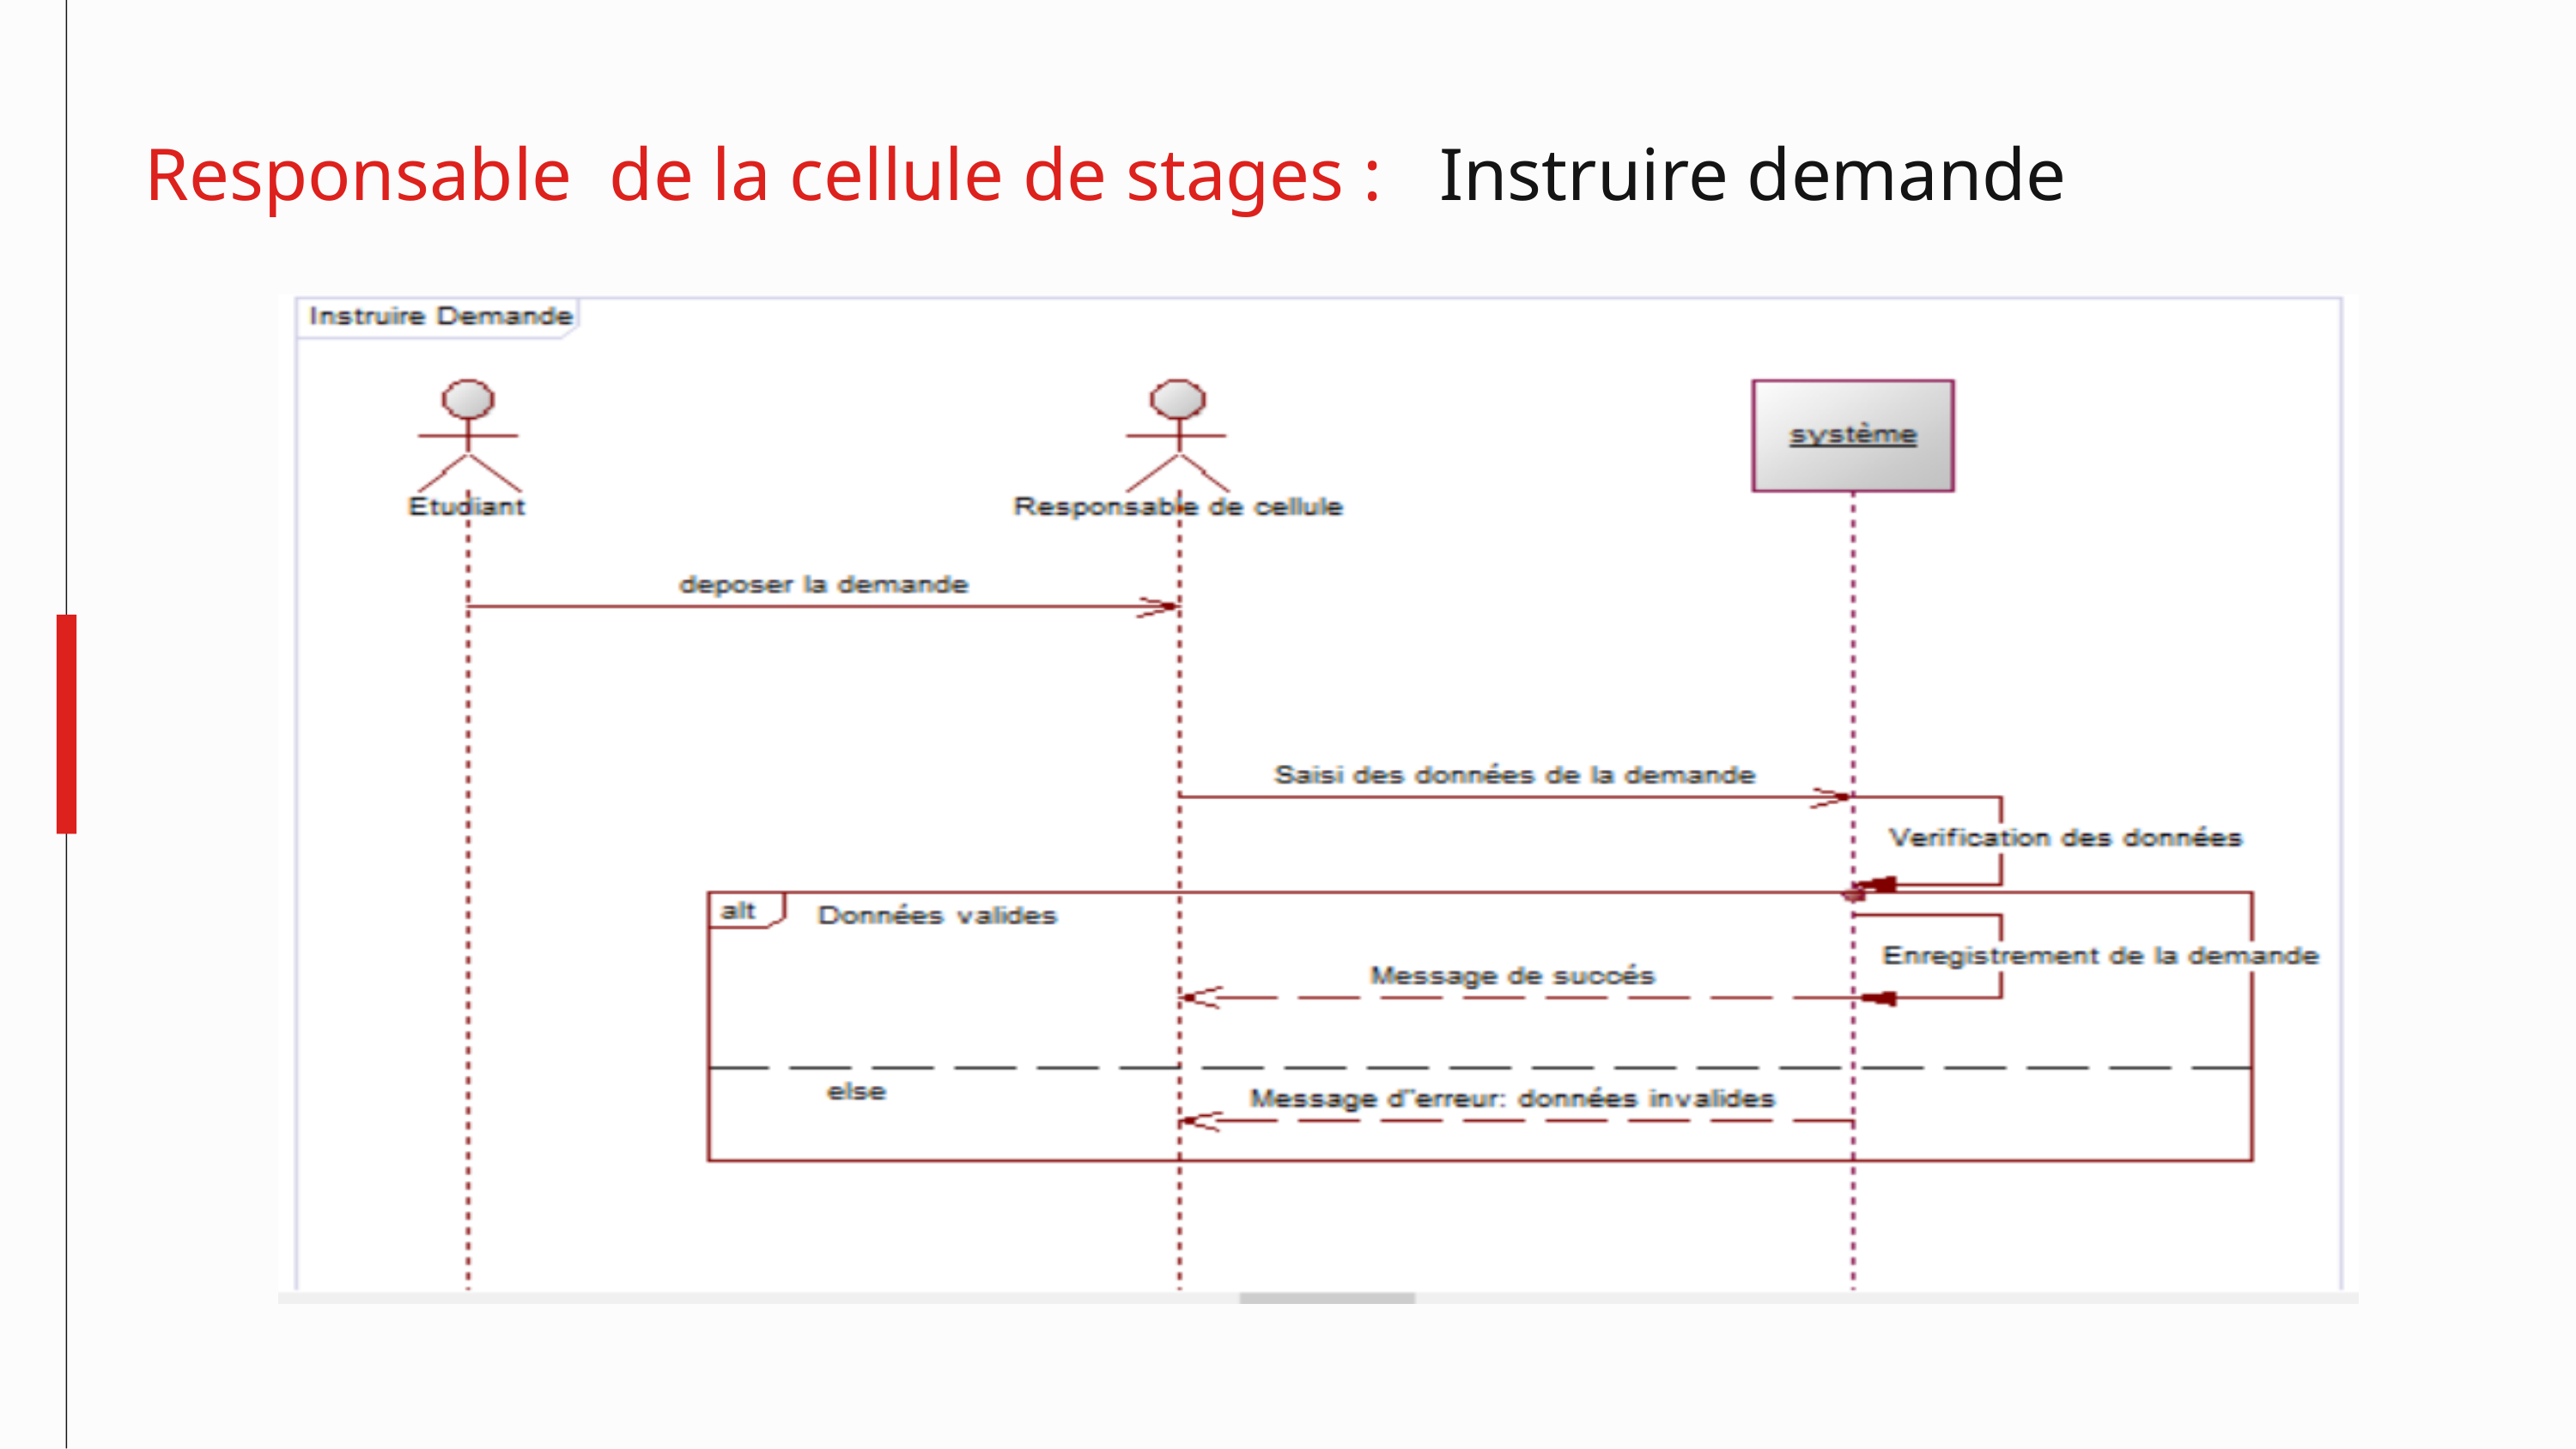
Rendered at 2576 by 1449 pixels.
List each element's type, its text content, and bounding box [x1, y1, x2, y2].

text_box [56, 0, 77, 1449]
picture [278, 294, 2359, 1304]
text_box Responsable de la cellule de stages : Instruire demande [144, 106, 2432, 215]
